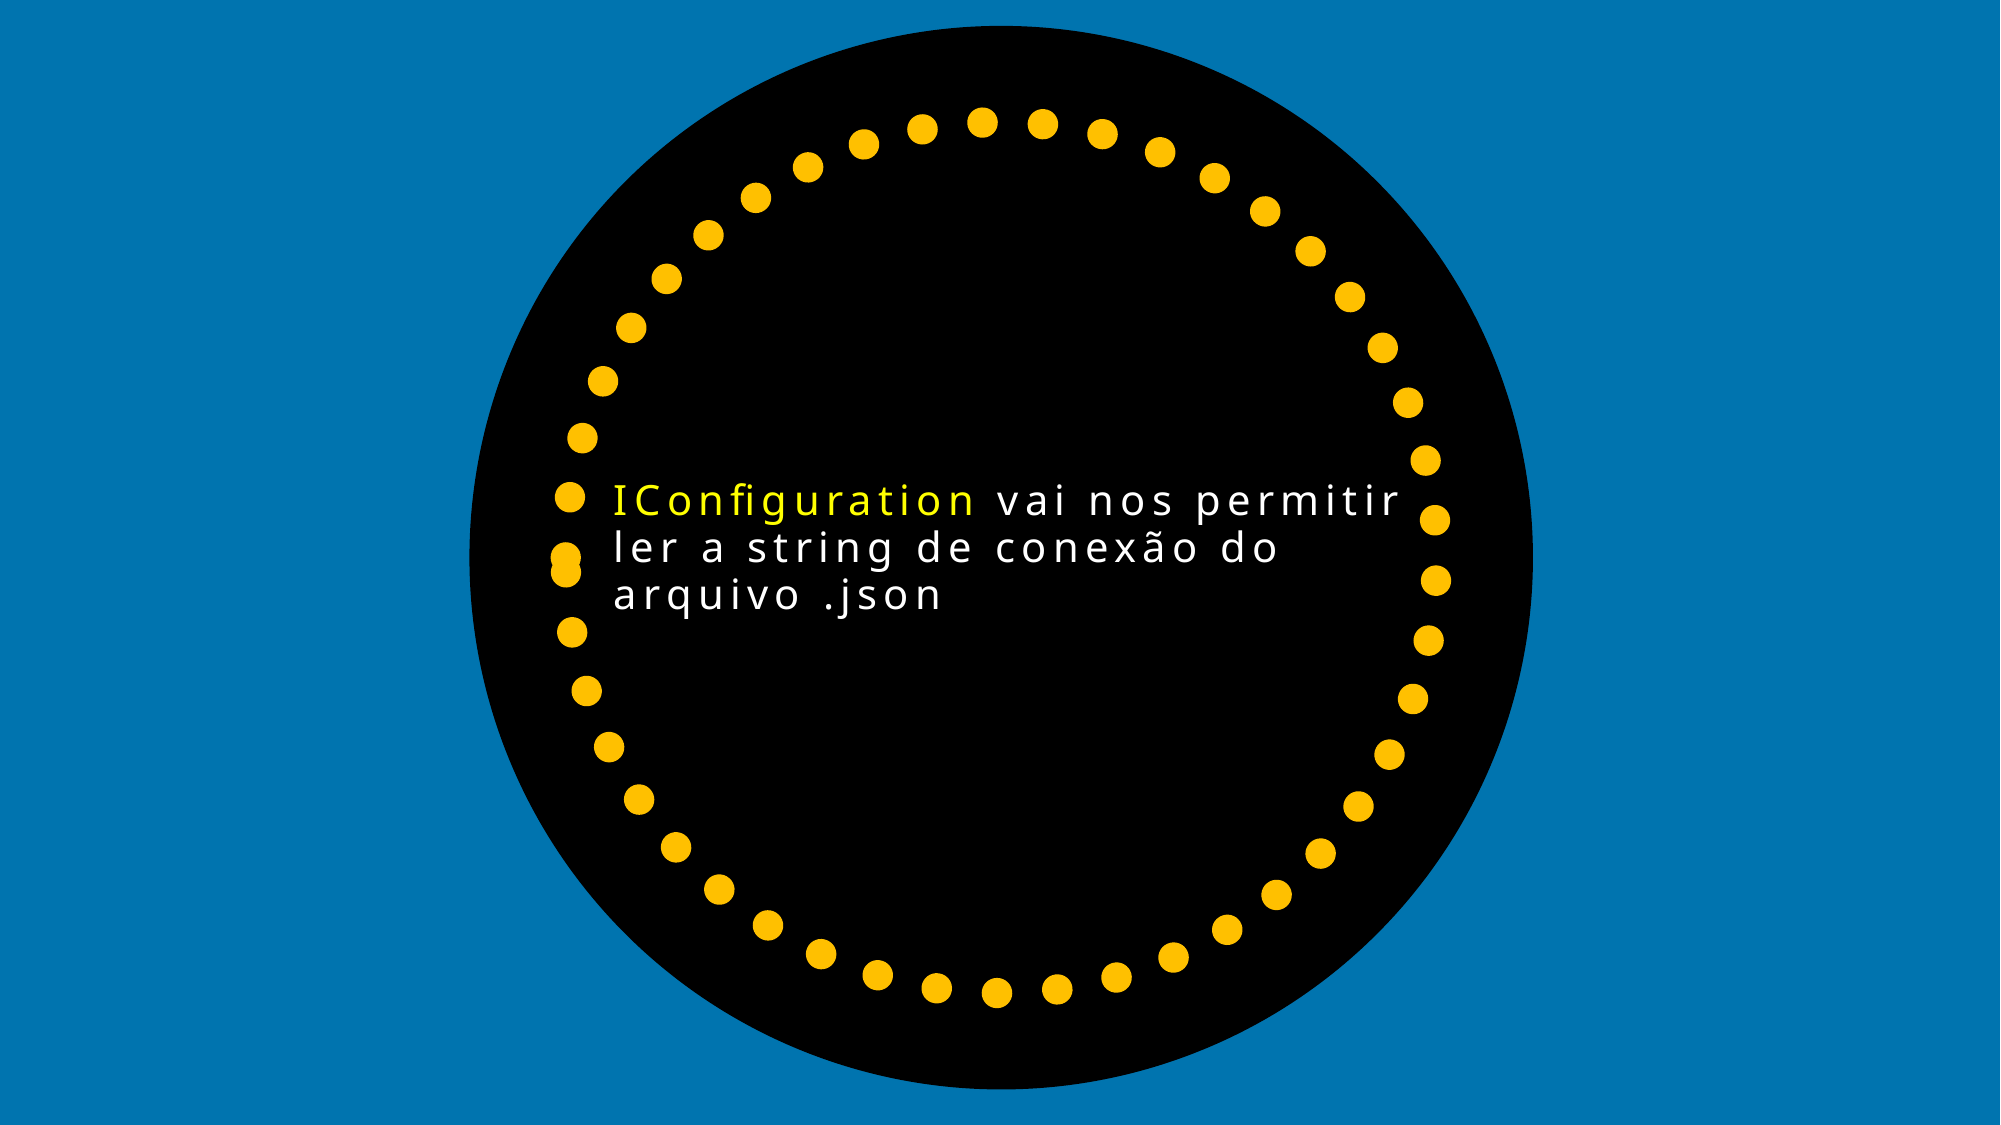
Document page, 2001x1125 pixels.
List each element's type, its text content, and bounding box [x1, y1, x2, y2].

title IConfiguration vai nos permitir ler a string de conexão do arquivo .json [599, 468, 1454, 628]
